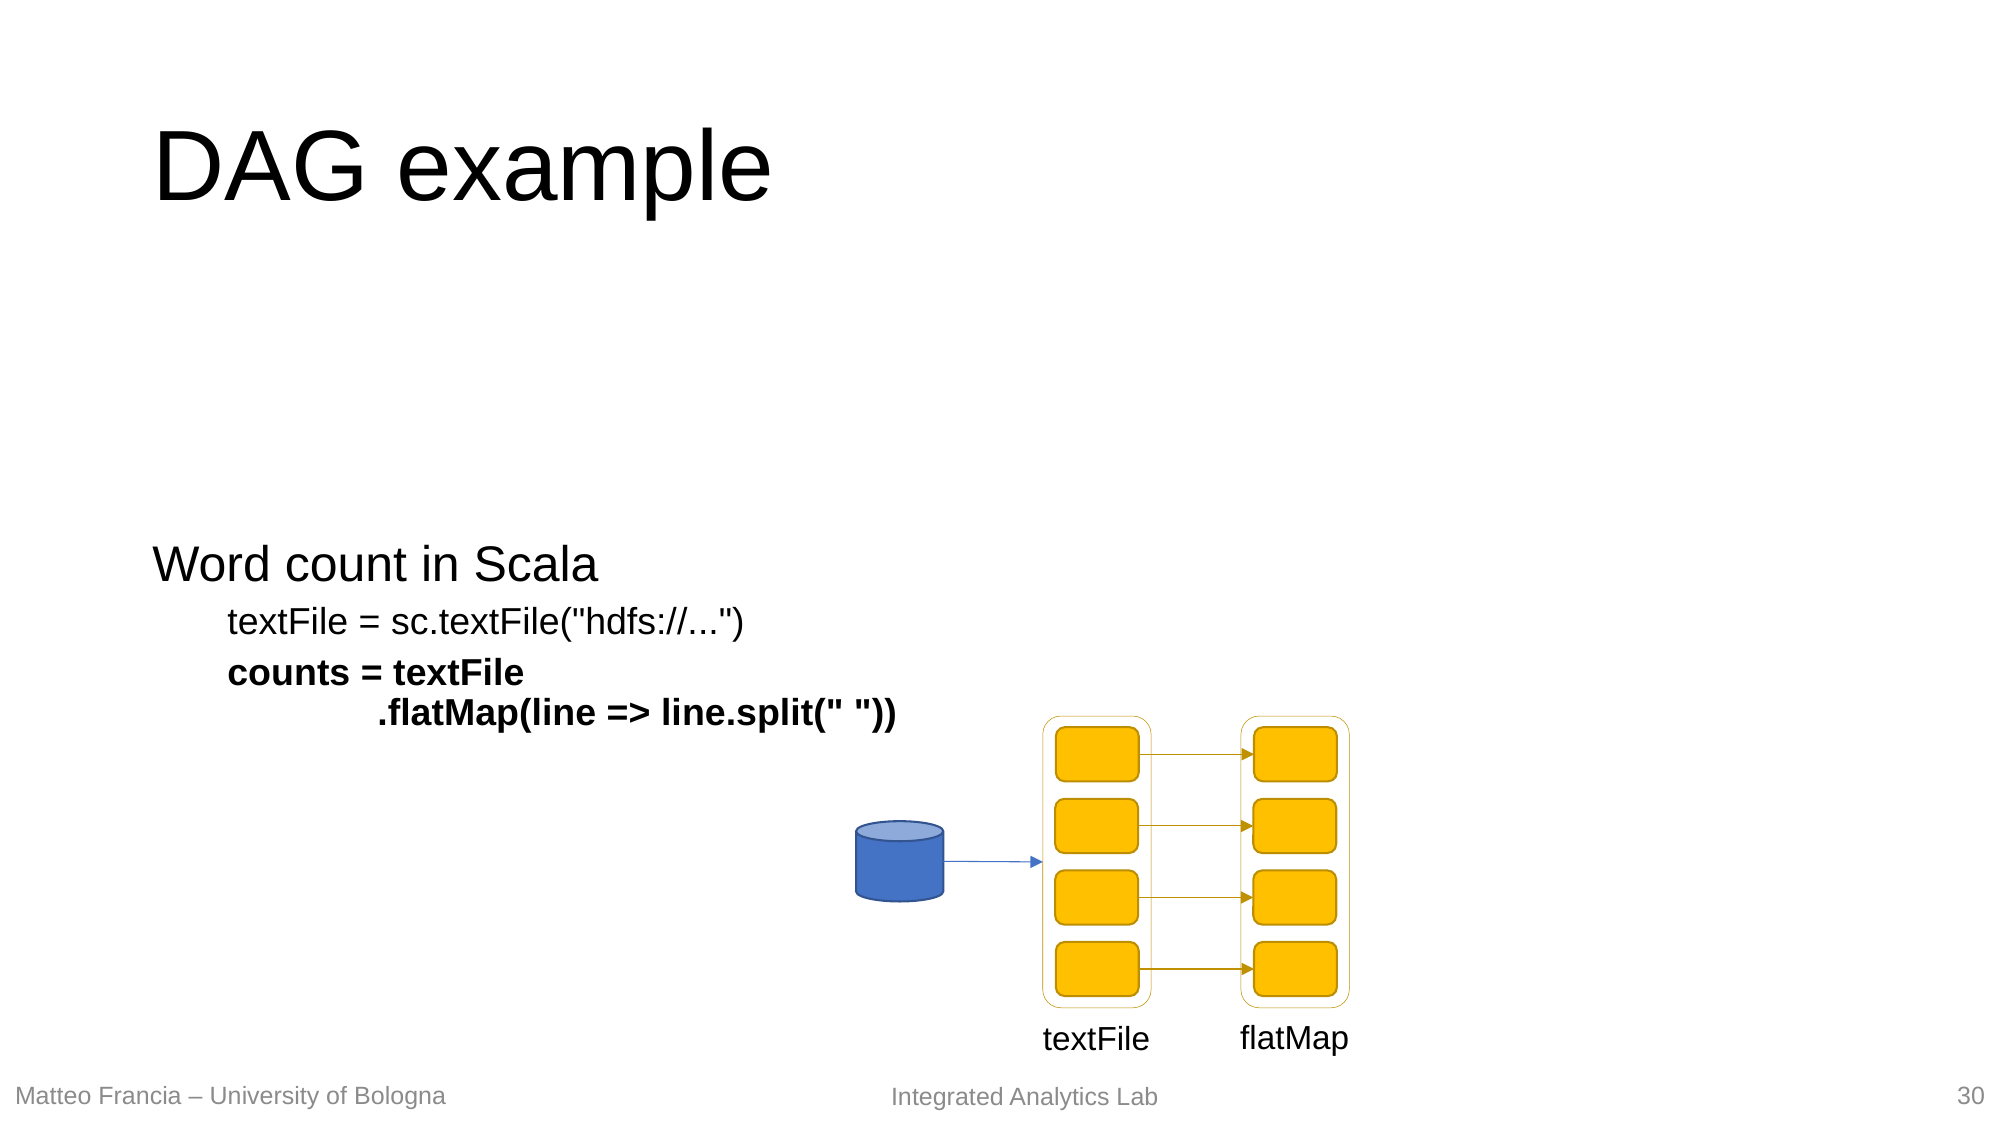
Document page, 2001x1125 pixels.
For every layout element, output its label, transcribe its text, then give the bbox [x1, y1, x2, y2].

text_box [1054, 869, 1140, 926]
text_box [1054, 940, 1140, 998]
text_box [1054, 726, 1140, 783]
text_box [1252, 940, 1338, 998]
title DAG example [137, 59, 1863, 278]
text_box [1054, 797, 1140, 855]
text_box [1252, 726, 1338, 783]
text_box [1252, 797, 1338, 855]
list Word count in Scala textFile = sc.textFile("hdfs://...") counts = textFile .flatMap(line => line.split(" ")) [137, 278, 1863, 993]
footer Matteo Francia – University of Bologna [0, 1065, 466, 1125]
text_box [1041, 715, 1153, 1009]
text_box [854, 820, 945, 903]
text_box [1252, 869, 1338, 926]
text_box [1239, 715, 1351, 1008]
text_box textFile [1028, 1009, 1166, 1065]
text_box flatMap [1225, 1008, 1365, 1064]
slide_number 30 [1550, 1065, 2000, 1125]
